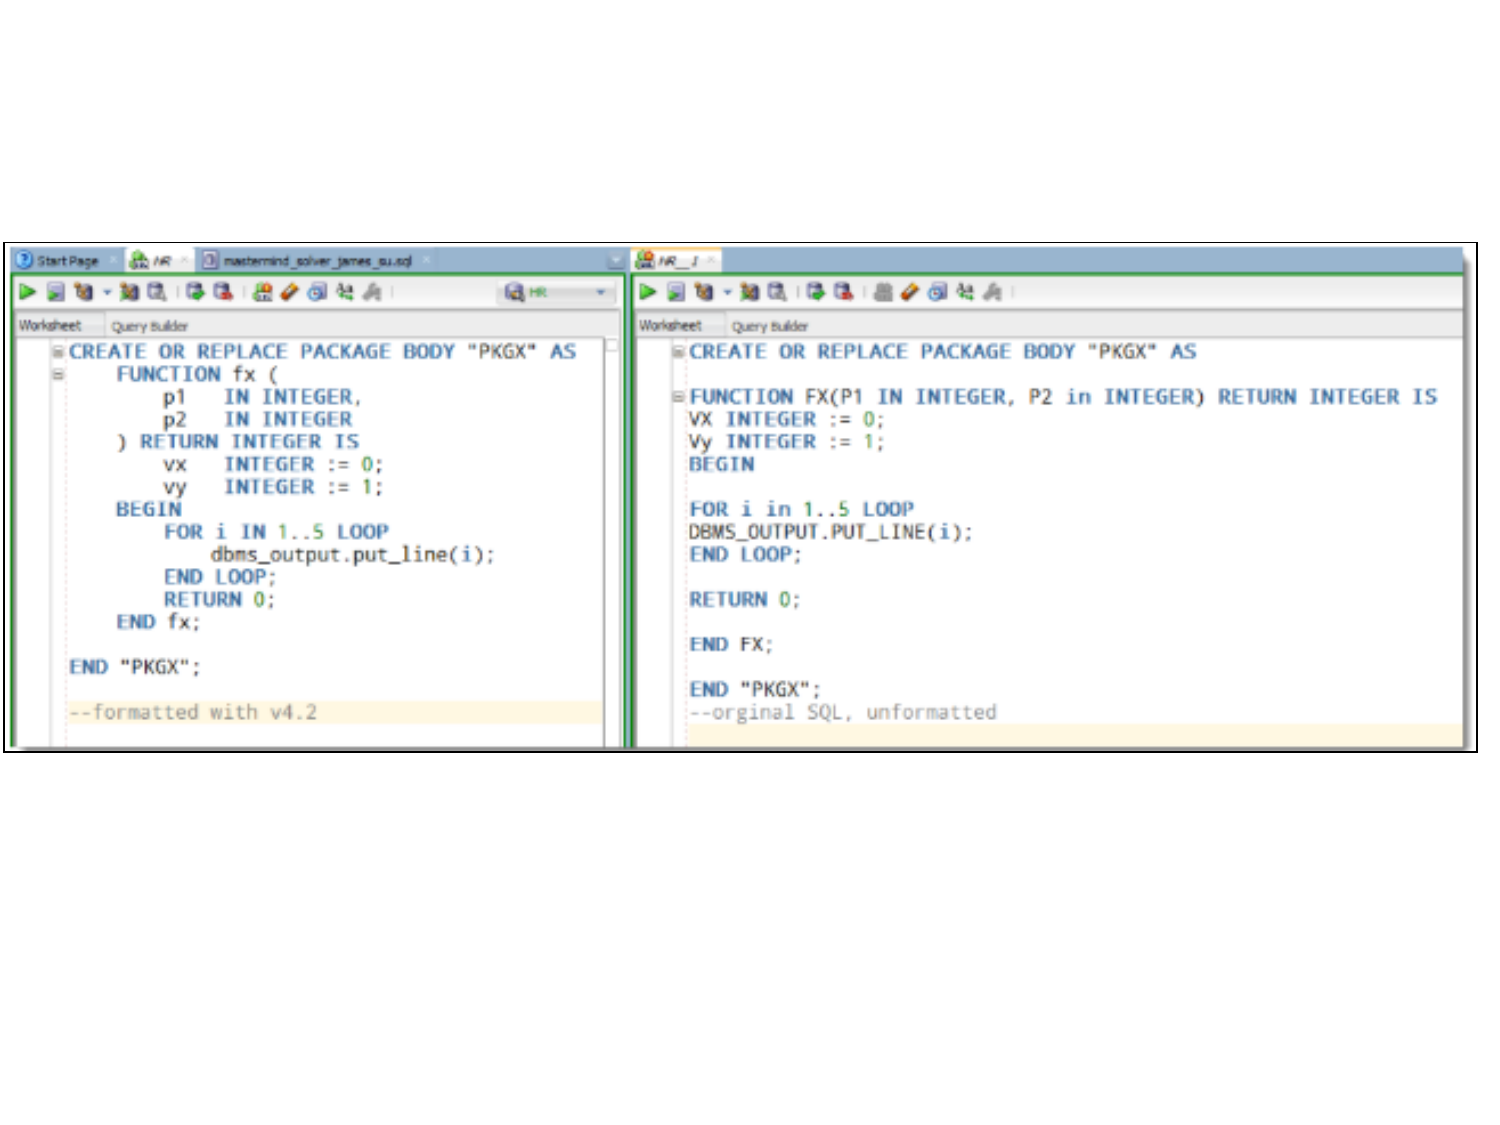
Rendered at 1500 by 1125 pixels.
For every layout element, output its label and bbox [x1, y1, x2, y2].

picture [4, 243, 1477, 752]
